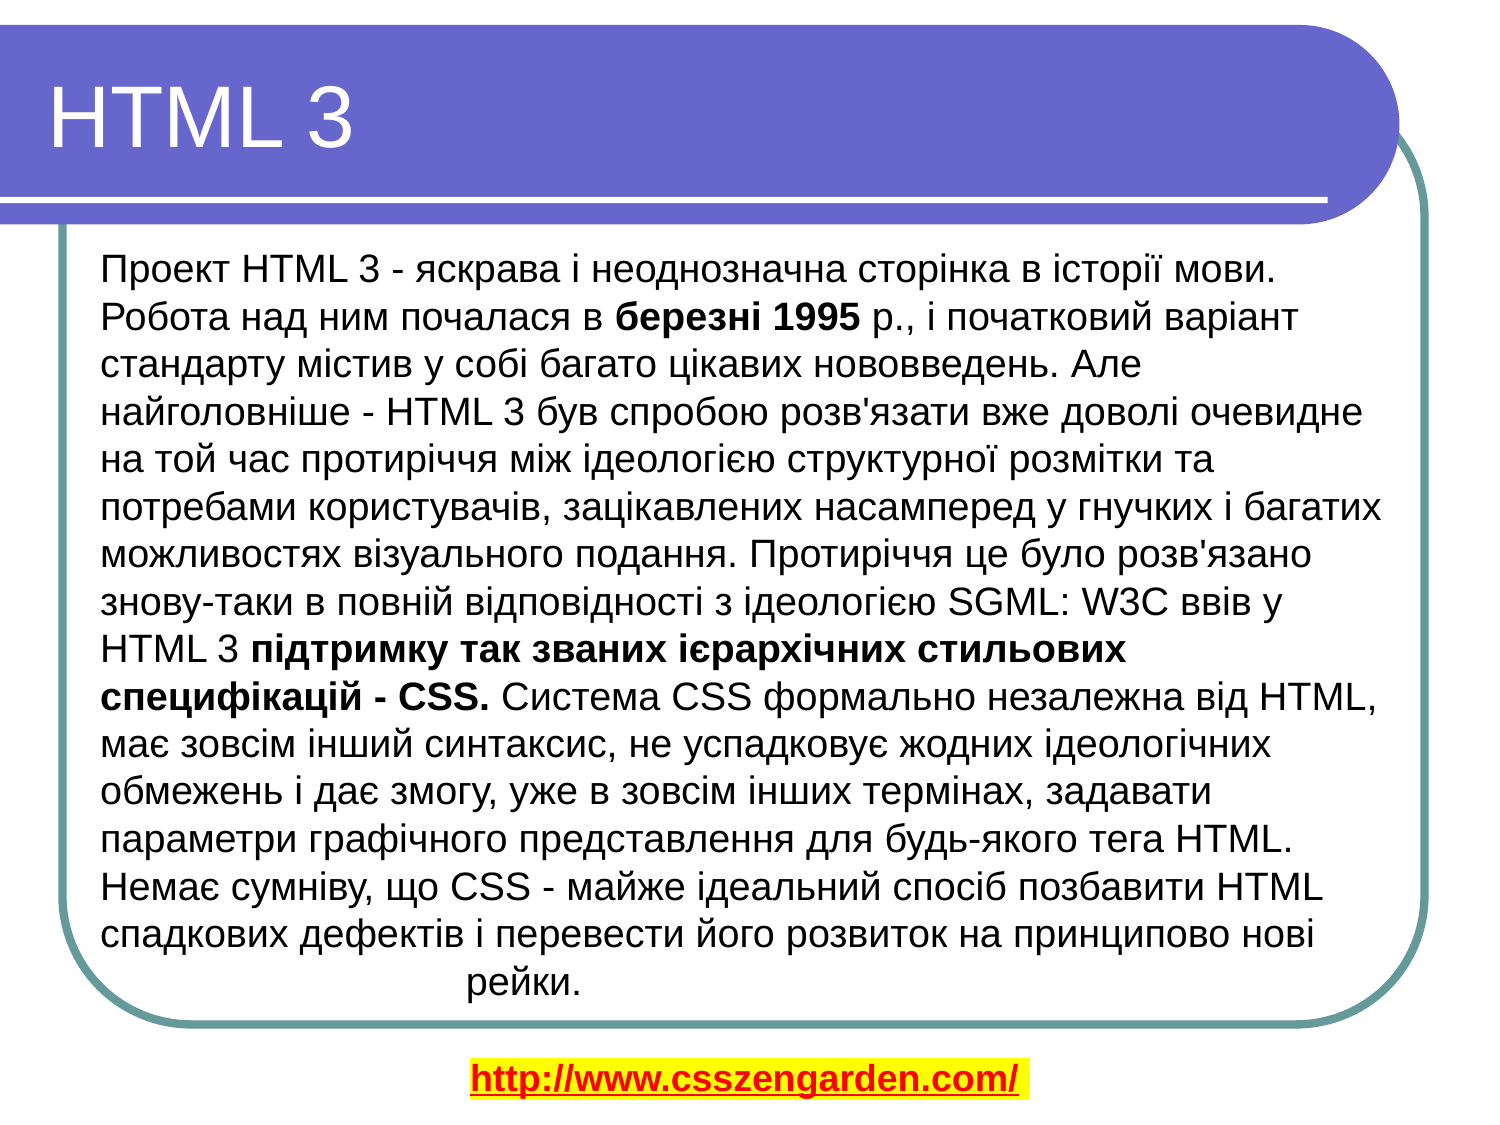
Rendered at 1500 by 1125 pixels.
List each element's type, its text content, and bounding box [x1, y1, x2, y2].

text_box HTML 3 [32, 37, 1347, 188]
text_box http://www.csszengarden.com/ [16, 1046, 1483, 1107]
text_box Проект HTML 3 - яскрава і неоднозначна сторінка в історії мови. Робота над ним почалася в березні 1995 р., і початковий варіант стандарту містив у собі багато цікавих нововведень. Але найголовніше - HTML 3 був спробою розв'язати вже доволі очевидне на той час протиріччя між ідеологією структурної розмітки та потребами користувачів, зацікавлених насамперед у гнучких і багатих можливостях візуального подання. Протиріччя це було розв'язано знову-таки в повній відповідності з ідеологією SGML: W3C ввів у HTML 3 підтримку так званих ієрархічних стильових специфікацій - CSS. Система CSS формально незалежна від HTML, має зовсім інший синтаксис, не успадковує жодних ідеологічних обмежень і дає змогу, уже в зовсім інших термінах, задавати параметри графічного представлення для будь-якого тега HTML. Немає сумніву, що CSS - майже ідеальний спосіб позбавити HTML спадкових дефектів і перевести його розвиток на принципово нові рейки. [85, 235, 1400, 988]
